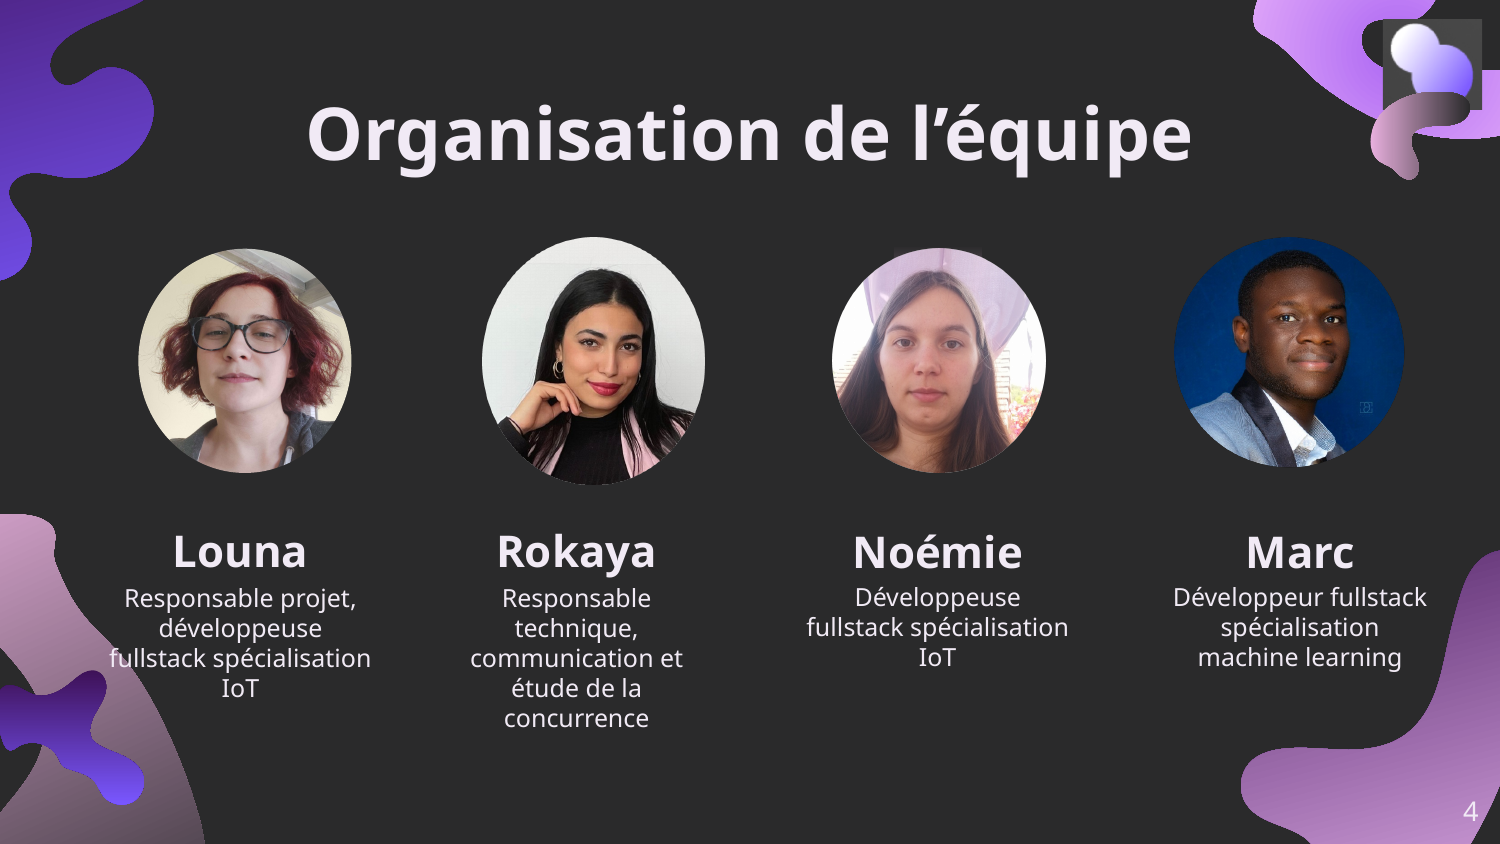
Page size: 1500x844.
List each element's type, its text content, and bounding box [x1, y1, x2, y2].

subtitle Noémie [790, 529, 1086, 566]
picture [482, 237, 705, 485]
subtitle Responsable technique, communication et étude de la concurrence [429, 567, 725, 793]
subtitle Marc [1153, 529, 1448, 566]
text_box [0, 670, 144, 805]
picture [831, 248, 1046, 474]
title Organisation de l’équipe [118, 72, 1382, 167]
subtitle Responsable projet, développeuse fullstack spécialisation IoT [93, 567, 388, 793]
slide_number ‹#› [1403, 779, 1494, 844]
subtitle Rokaya [429, 532, 725, 567]
text_box [1370, 91, 1470, 180]
picture [1141, 200, 1437, 496]
picture [1382, 19, 1483, 110]
picture [138, 248, 352, 474]
subtitle Développeur fullstack spécialisation machine learning [1153, 566, 1448, 805]
subtitle Louna [93, 532, 388, 567]
subtitle Développeuse fullstack spécialisation IoT [790, 566, 1086, 805]
